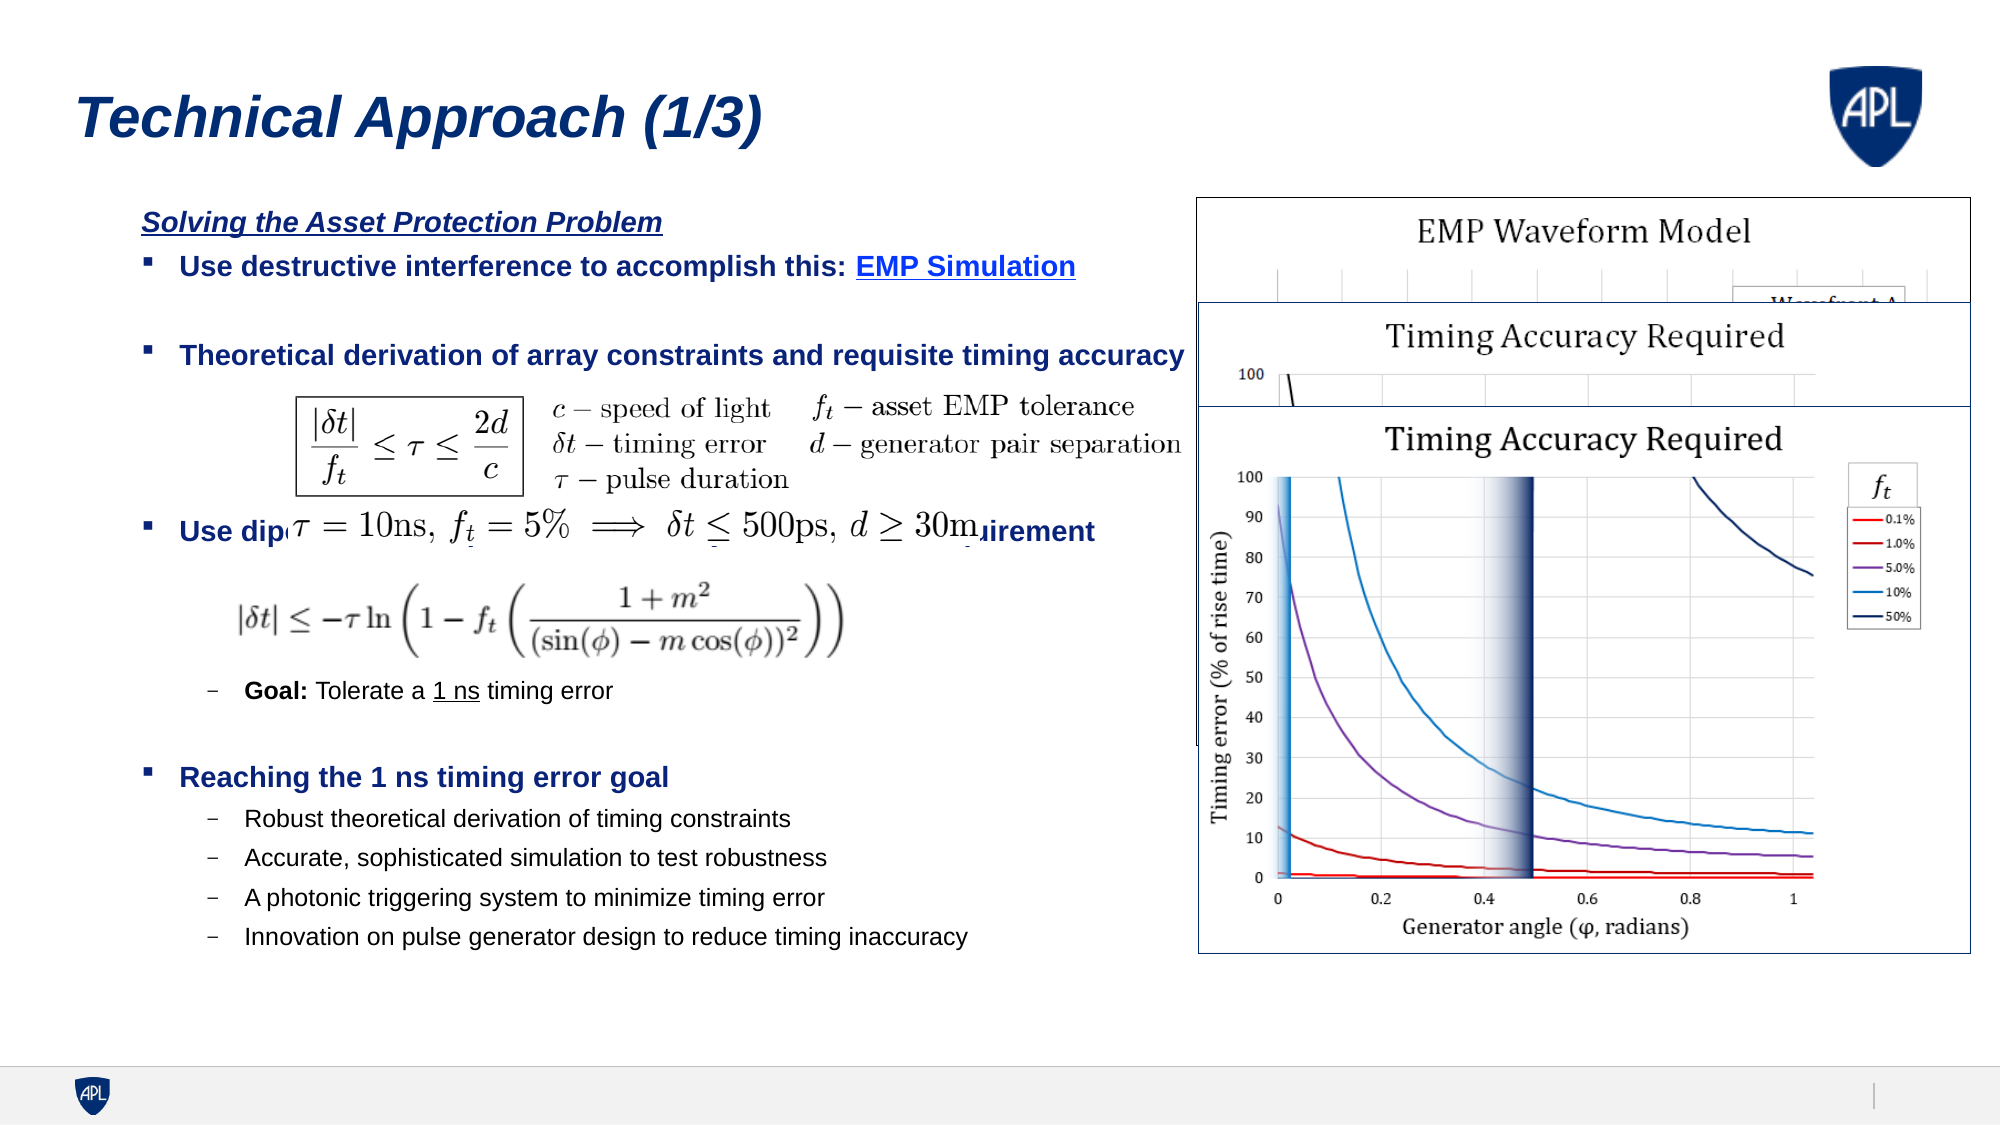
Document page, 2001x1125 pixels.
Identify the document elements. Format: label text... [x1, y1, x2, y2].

title Technical Approach (1/3) [74, 87, 1925, 186]
picture [1829, 66, 1923, 167]
picture [1196, 197, 1971, 954]
text_box Solving the Asset Protection Problem Use destructive interference to accomplish this: EMP Simulation Theoretical derivation of array constraints and requisite timing accuracy Use dipole radiation pattern to lower synchronization requirement Goal: Tolerate a 1 ns timing error Reaching the 1 ns timing error goal Robust theoretical derivation of timing constraints Accurate, sophisticated simulation to test robustness A photonic triggering system to minimize timing error Innovation on pulse generator design to reduce timing inaccuracy [126, 200, 1361, 1009]
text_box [288, 387, 1184, 507]
picture [216, 549, 864, 677]
picture [288, 505, 980, 546]
